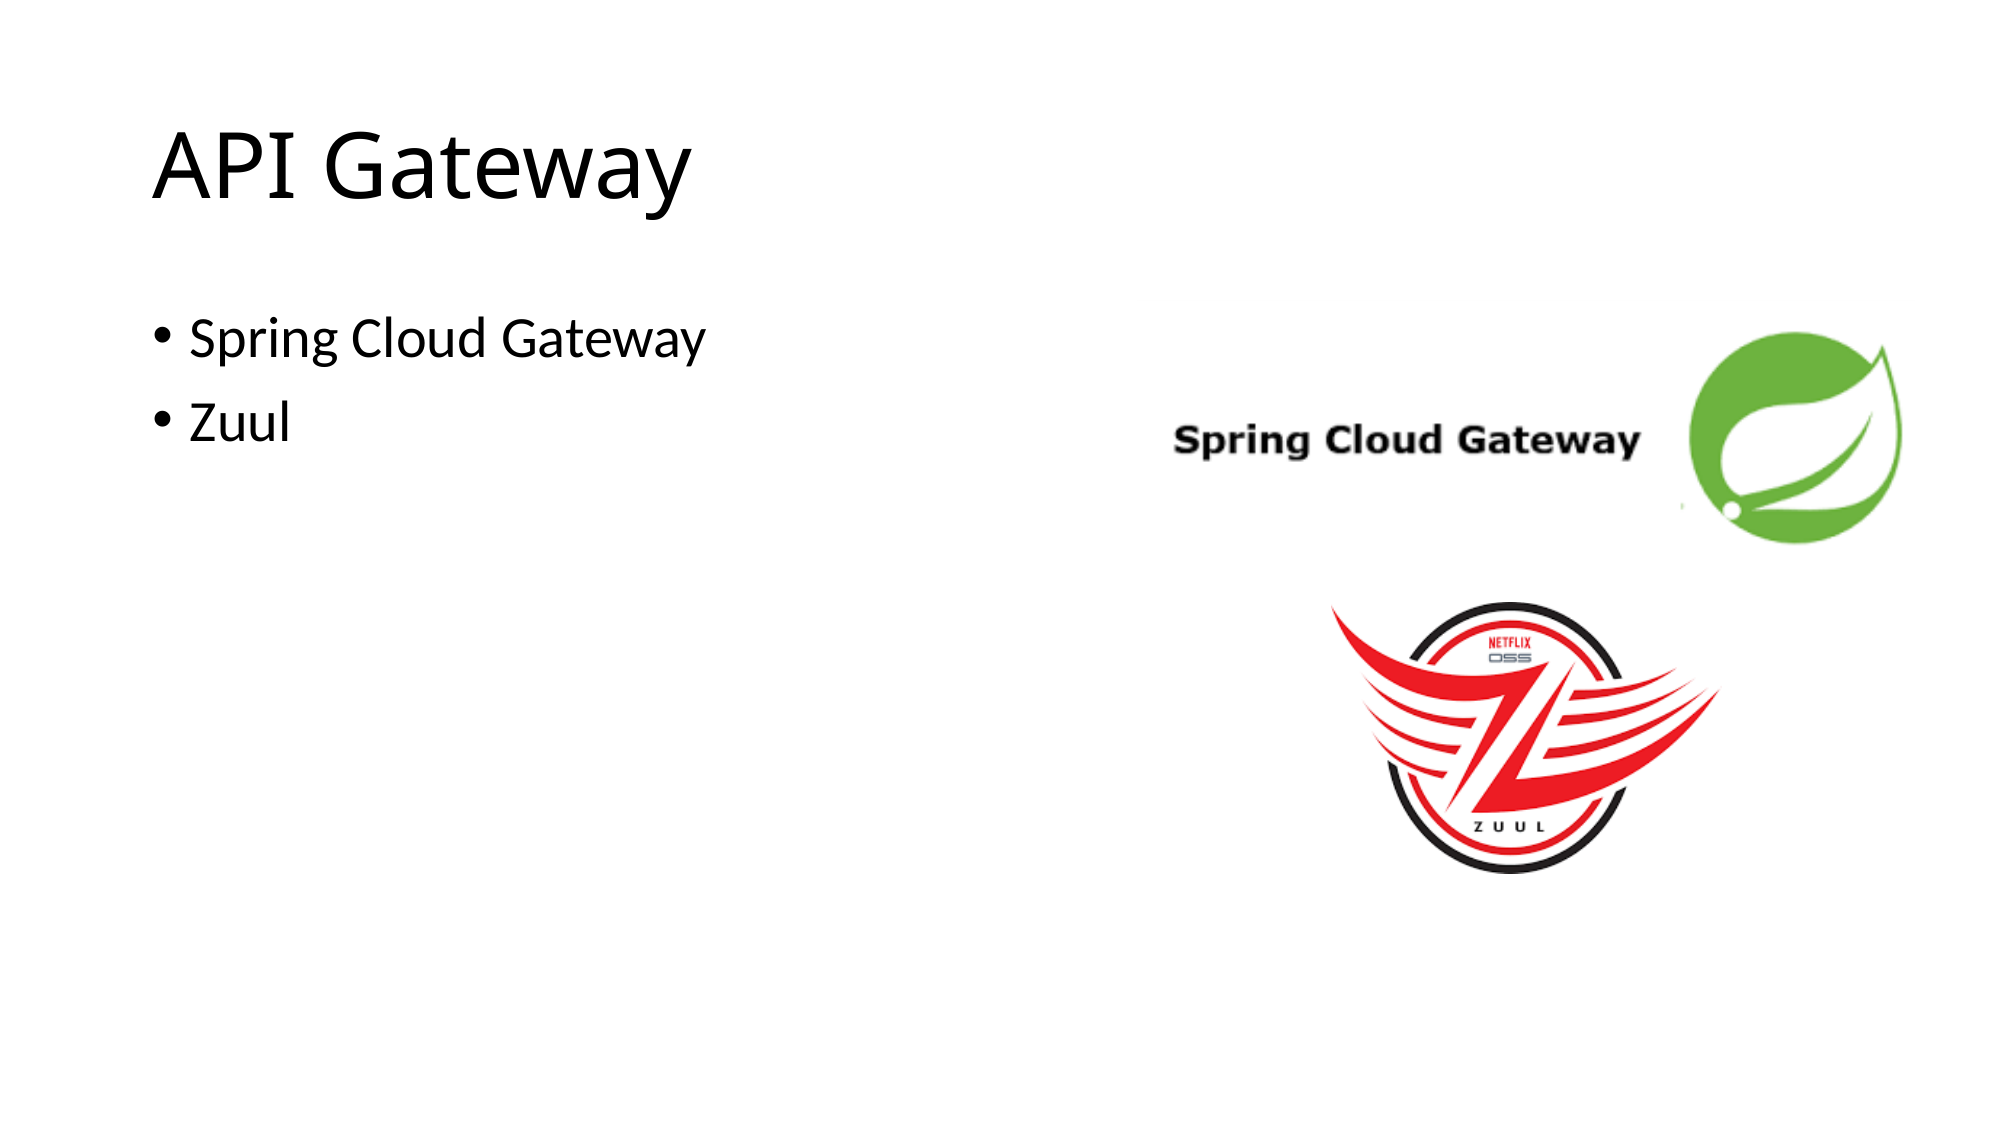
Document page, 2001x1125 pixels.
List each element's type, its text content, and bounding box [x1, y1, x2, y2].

title API Gateway [137, 59, 1863, 278]
picture [1137, 299, 1915, 581]
picture [1331, 602, 1722, 874]
list Spring Cloud Gateway Zuul [137, 299, 1863, 1014]
